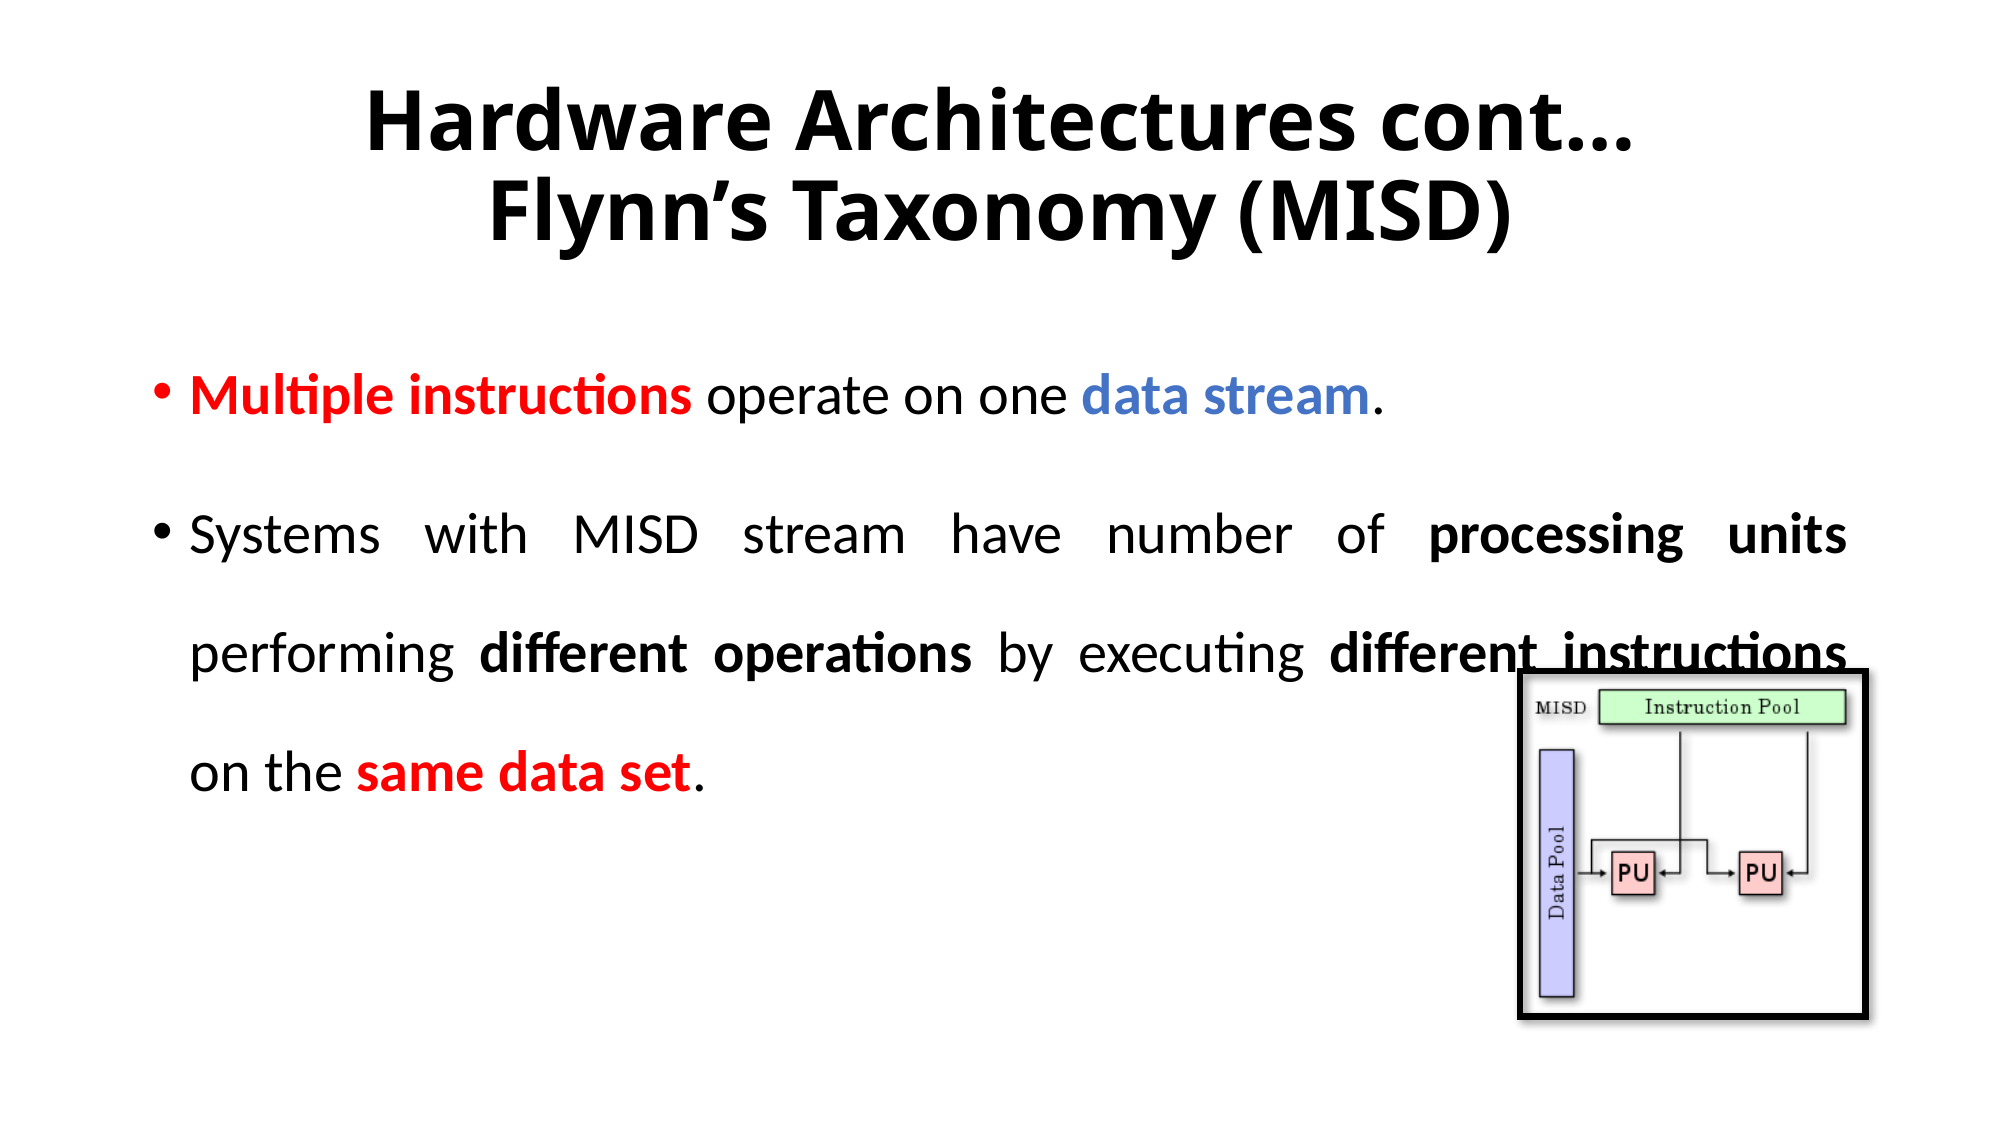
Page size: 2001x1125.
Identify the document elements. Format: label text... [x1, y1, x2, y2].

title Hardware Architectures cont… Flynn’s Taxonomy (MISD) [137, 59, 1863, 278]
list Multiple instructions operate on one data stream. Systems with MISD stream have number of processing units performing different operations by executing different instructions on the same data set. [137, 299, 1863, 1014]
picture [1522, 673, 1863, 1014]
